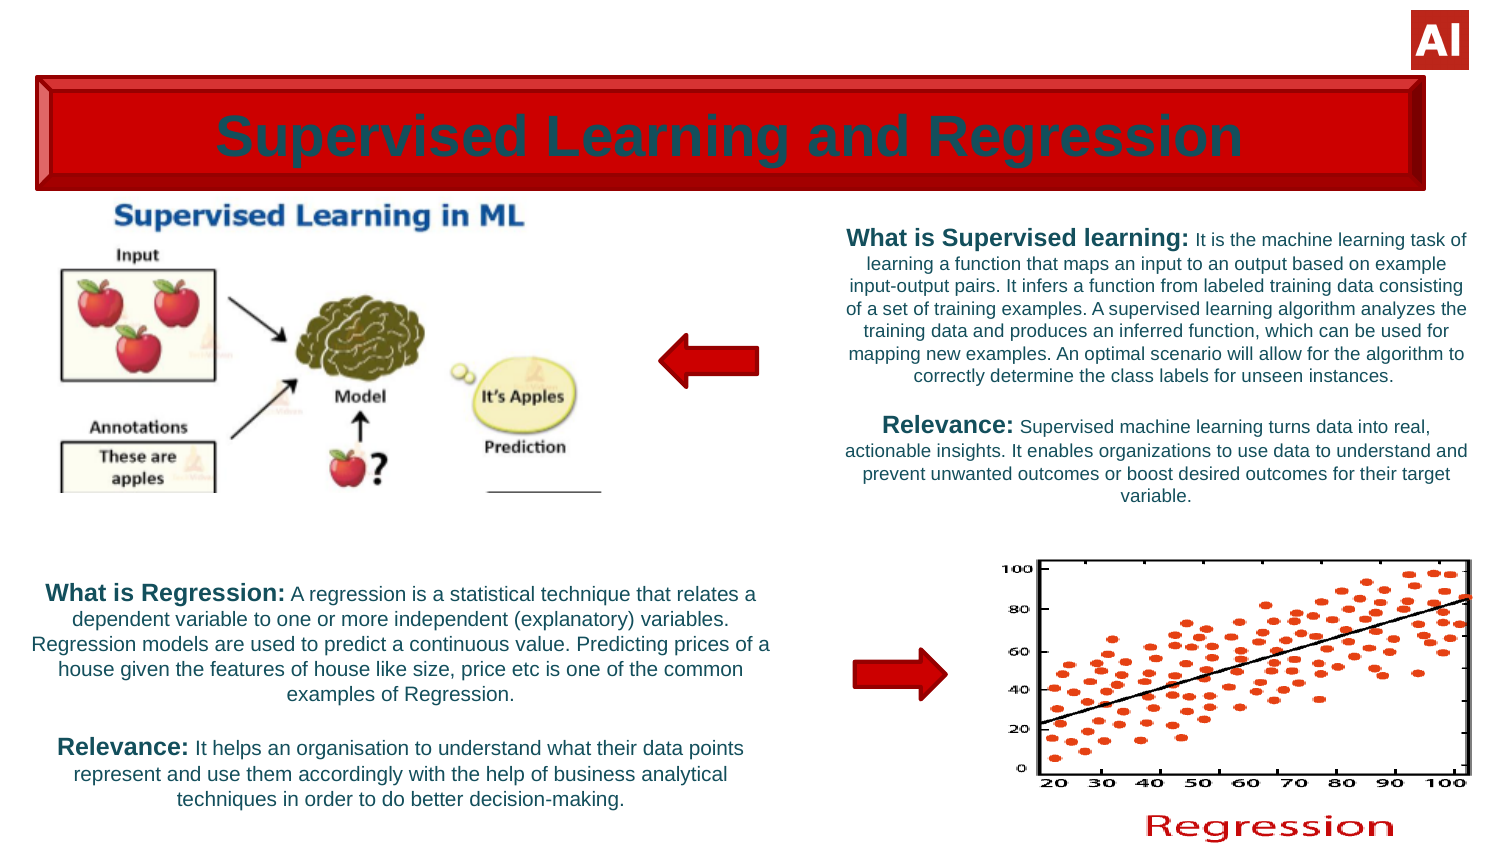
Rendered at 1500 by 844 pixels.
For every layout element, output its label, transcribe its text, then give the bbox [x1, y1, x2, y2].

picture [1411, 10, 1469, 70]
text_box [658, 332, 760, 389]
text_box What is Regression: A regression is a statistical technique that relates a dependent variable to one or more independent (explanatory) variables. Regression models are used to predict a continuous value. Predicting prices of a house given the features of house like size, price etc is one of the common examples of Regression. Relevance: It helps an organisation to understand what their data points represent and use them accordingly with the help of business analytical techniques in order to do better decision-making. [0, 529, 804, 843]
text_box [852, 647, 948, 702]
picture [0, 188, 615, 493]
text_box What is Supervised learning: It is the machine learning task of learning a function that maps an input to an output based on example input-output pairs. It infers a function from labeled training data consisting of a set of training examples. A supervised learning algorithm analyzes the training data and produces an inferred function, which can be used for mapping new examples. An optimal scenario will allow for the algorithm to correctly determine the class labels for unseen instances. Relevance: Supervised machine learning turns data into real, actionable insights. It enables organizations to use data to understand and prevent unwanted outcomes or boost desired outcomes for their target variable. [812, 206, 1500, 507]
text_box Supervised Learning and Regression [35, 75, 1426, 191]
picture [998, 543, 1500, 844]
